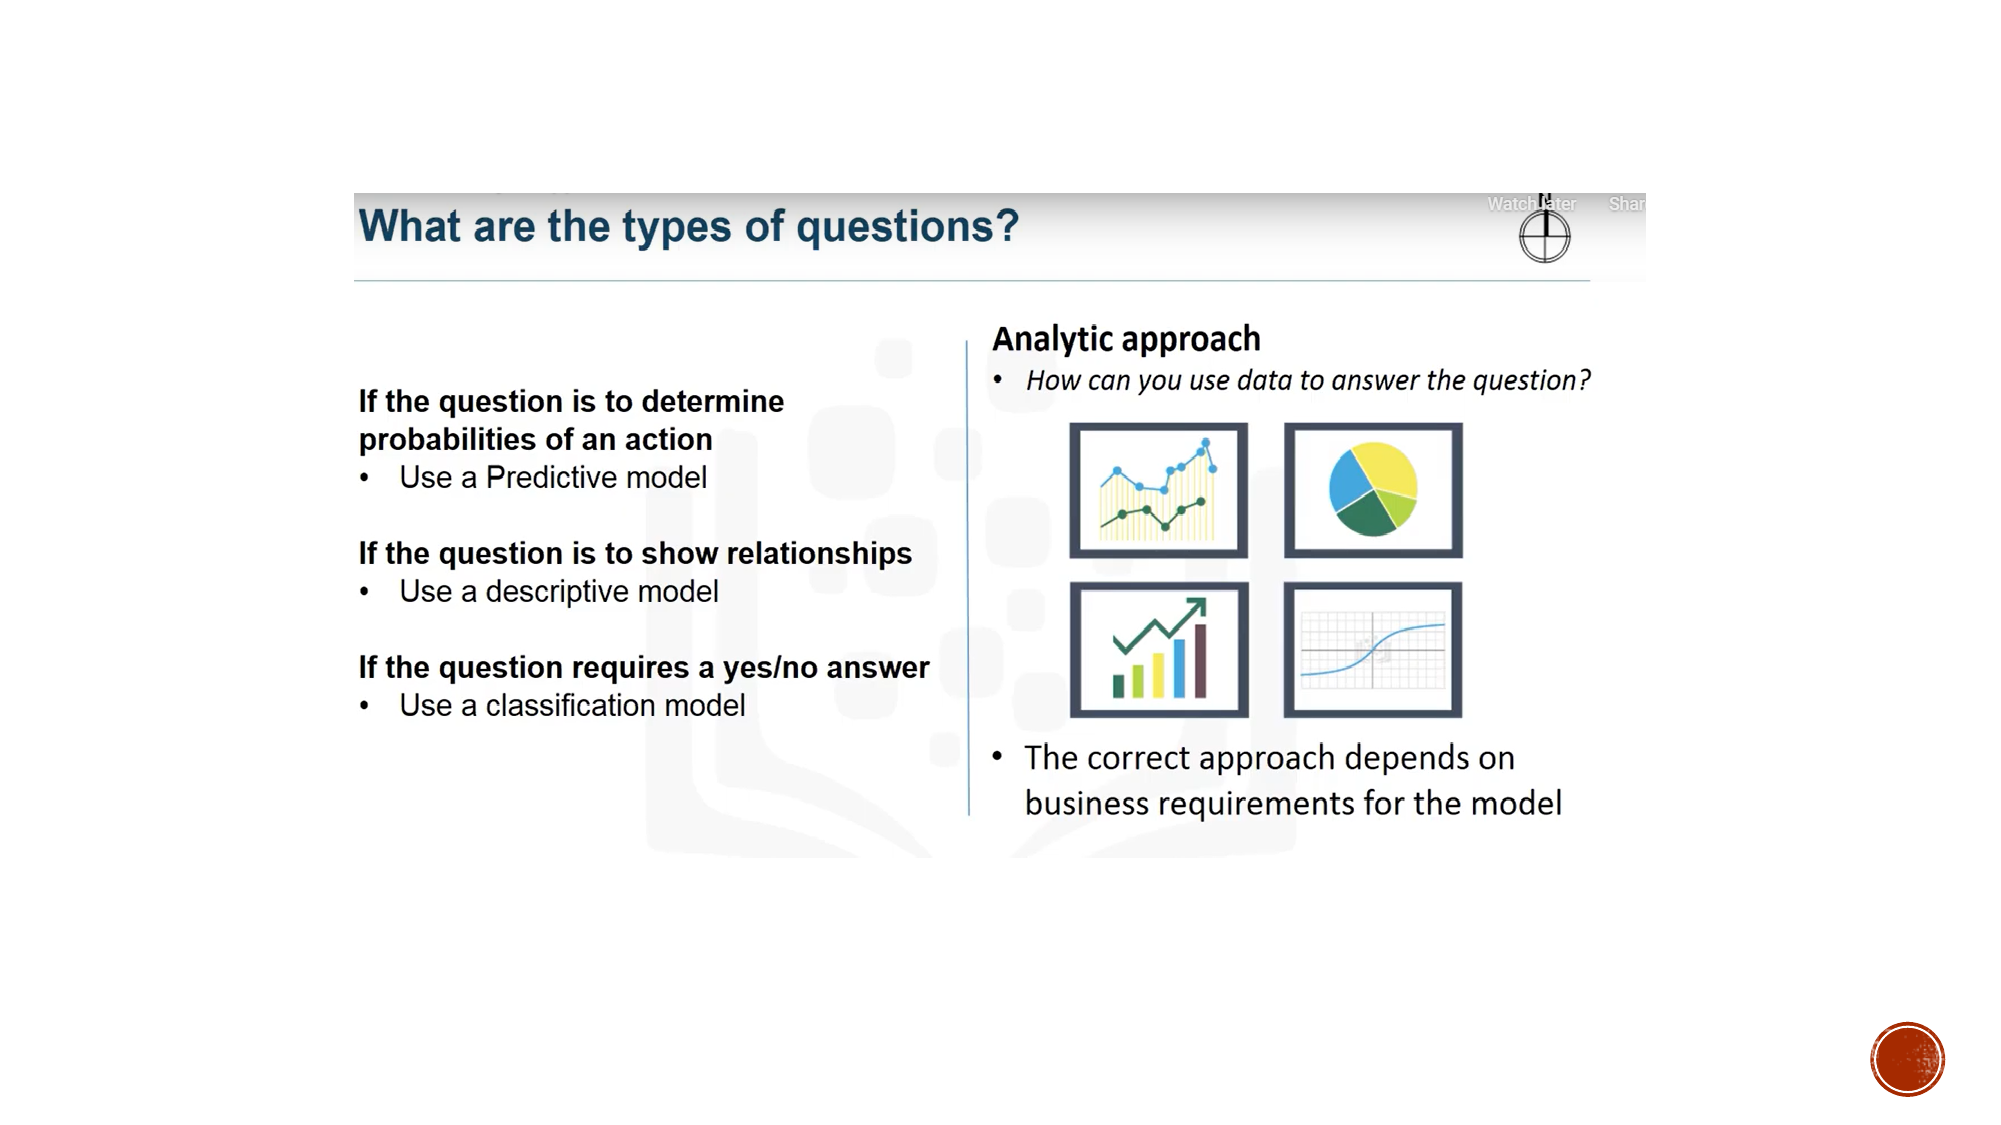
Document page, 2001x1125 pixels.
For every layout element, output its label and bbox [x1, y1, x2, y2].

picture [354, 193, 1646, 858]
